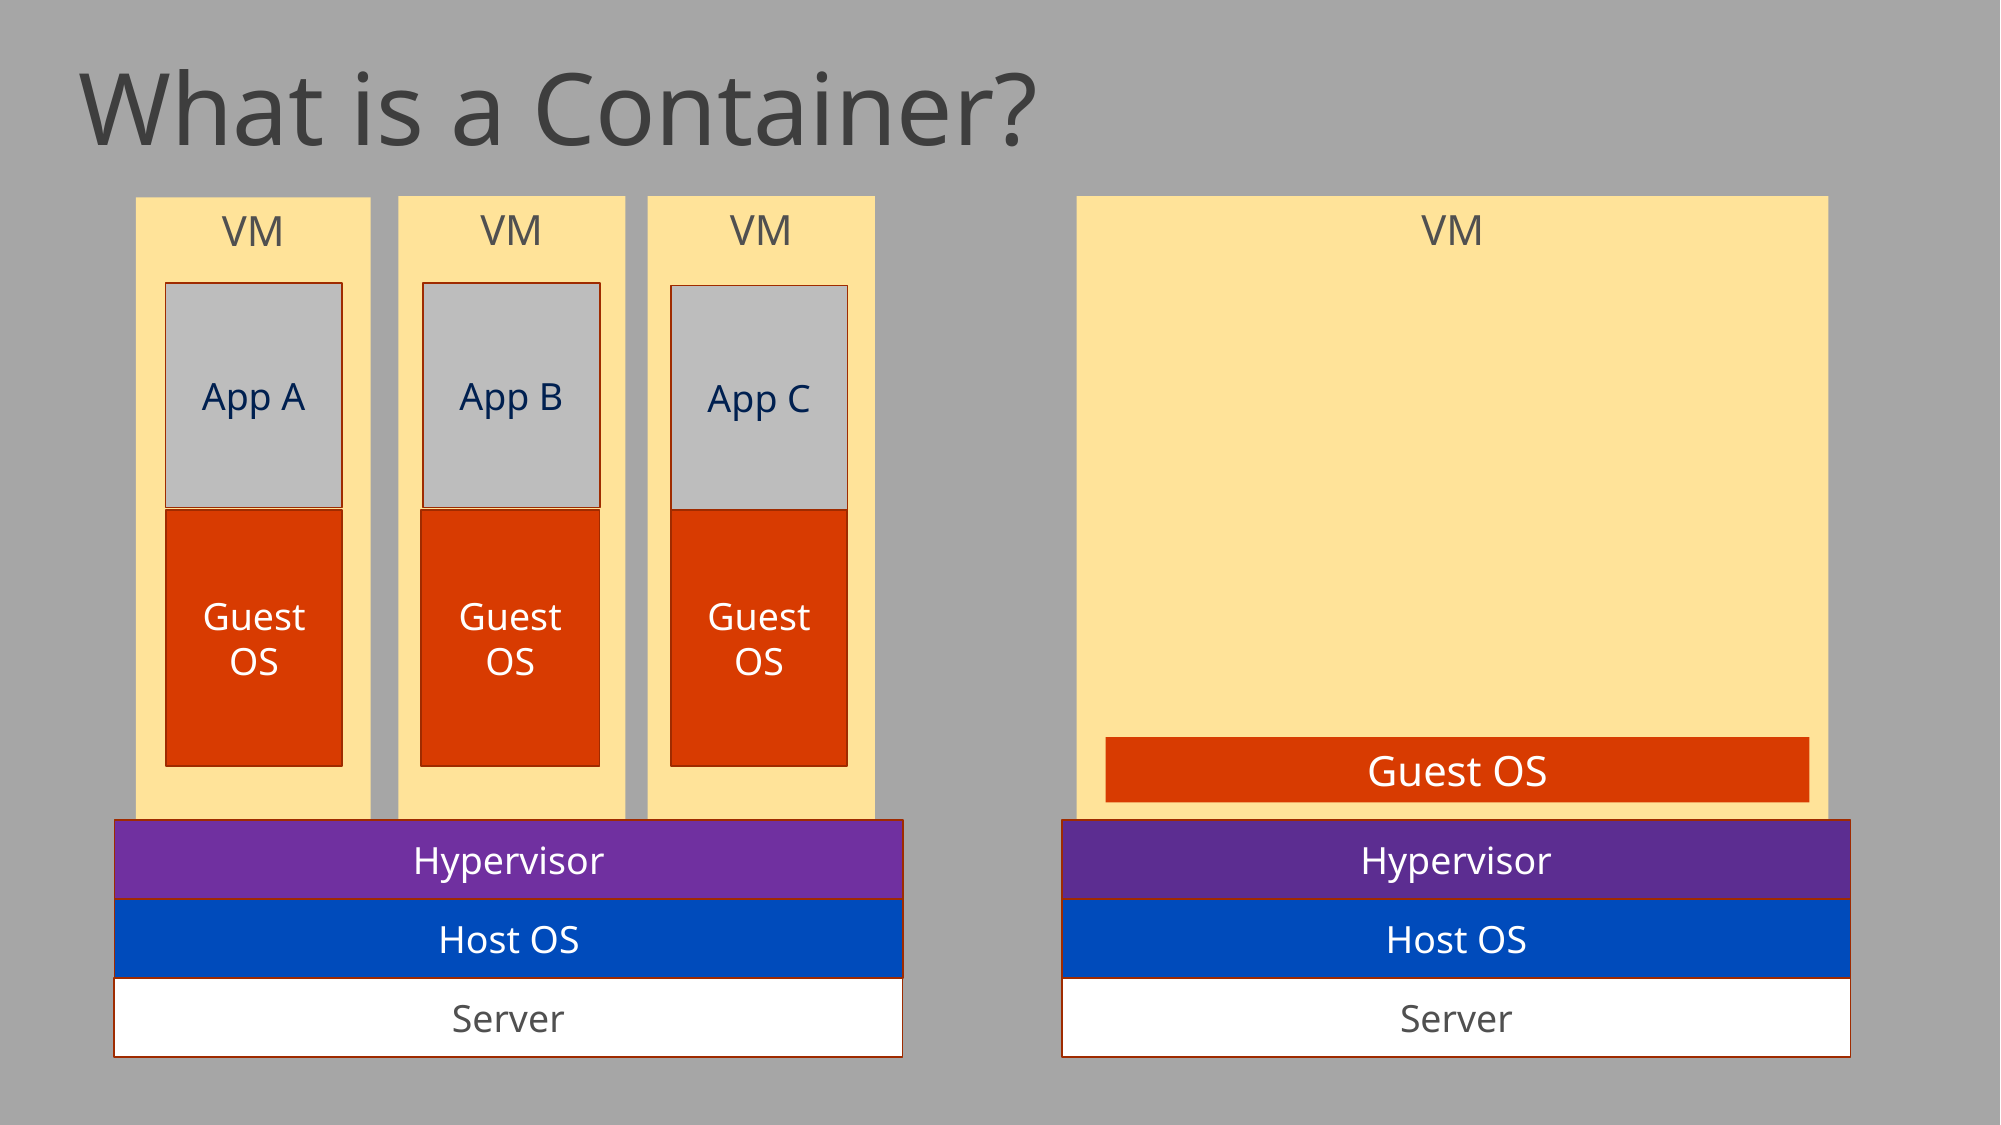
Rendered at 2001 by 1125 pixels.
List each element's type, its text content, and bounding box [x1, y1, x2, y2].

text_box Hypervisor [114, 819, 904, 900]
text_box VM [135, 196, 371, 819]
text_box Host OS [1061, 900, 1851, 979]
text_box VM [647, 195, 876, 819]
text_box Server [113, 977, 903, 1058]
text_box Guest OS [165, 509, 343, 767]
text_box Hypervisor [1061, 819, 1851, 900]
text_box Server [1061, 979, 1851, 1058]
text_box Guest OS [670, 511, 848, 767]
text_box App A [165, 282, 343, 508]
text_box Guest OS [420, 509, 600, 767]
text_box VM [1076, 195, 1829, 819]
text_box App B [422, 282, 601, 508]
text_box VM [397, 195, 626, 819]
text_box Host OS [114, 900, 904, 979]
text_box App C [670, 285, 848, 511]
text_box Guest OS [1105, 736, 1810, 803]
text_box What is a Container? [78, 59, 1617, 168]
